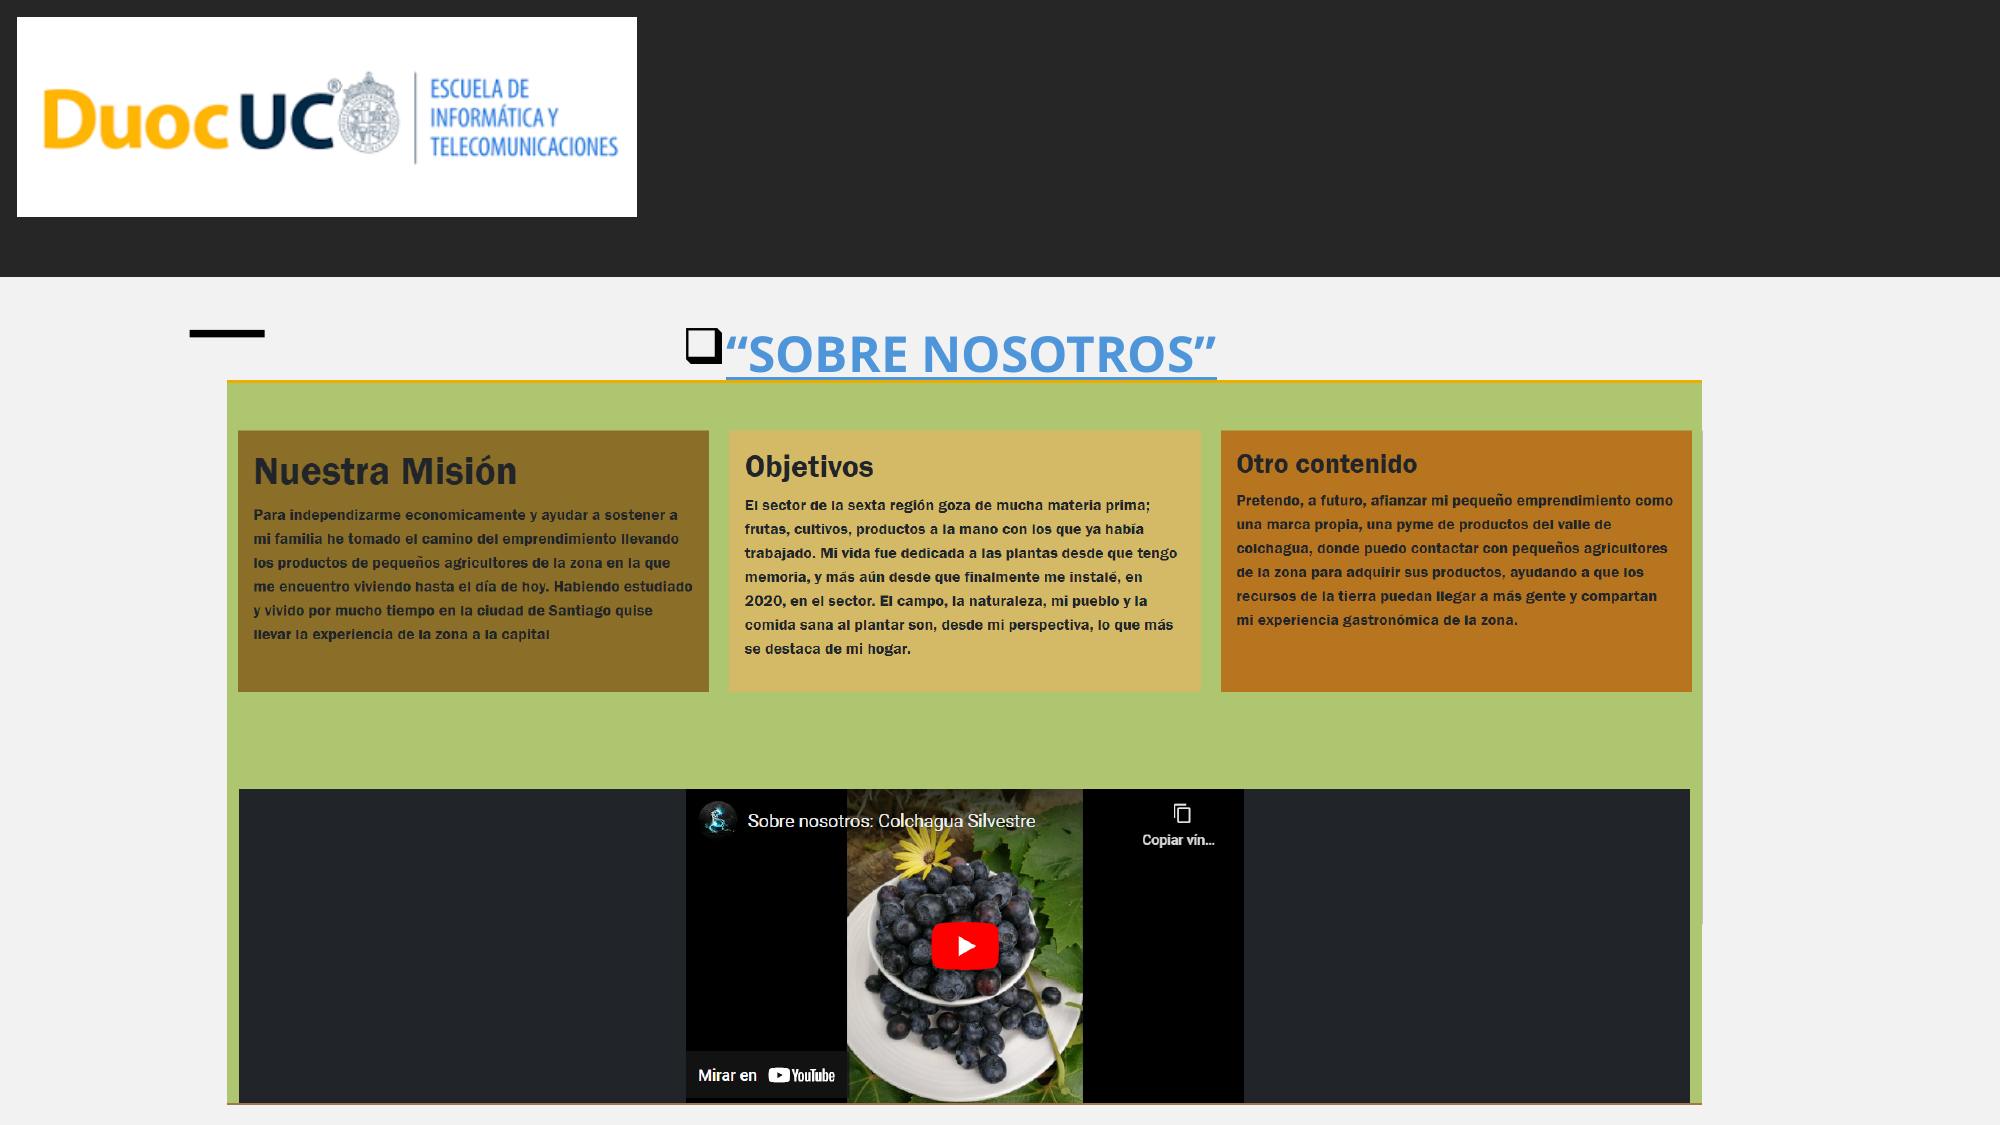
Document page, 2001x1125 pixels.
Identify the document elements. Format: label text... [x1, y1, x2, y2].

picture [226, 379, 1703, 1105]
text_box [0, 275, 2000, 1125]
list “SOBRE NOSOTROS” [667, 309, 1240, 379]
picture [17, 17, 637, 217]
text_box [0, 0, 2000, 275]
text_box [188, 328, 266, 339]
